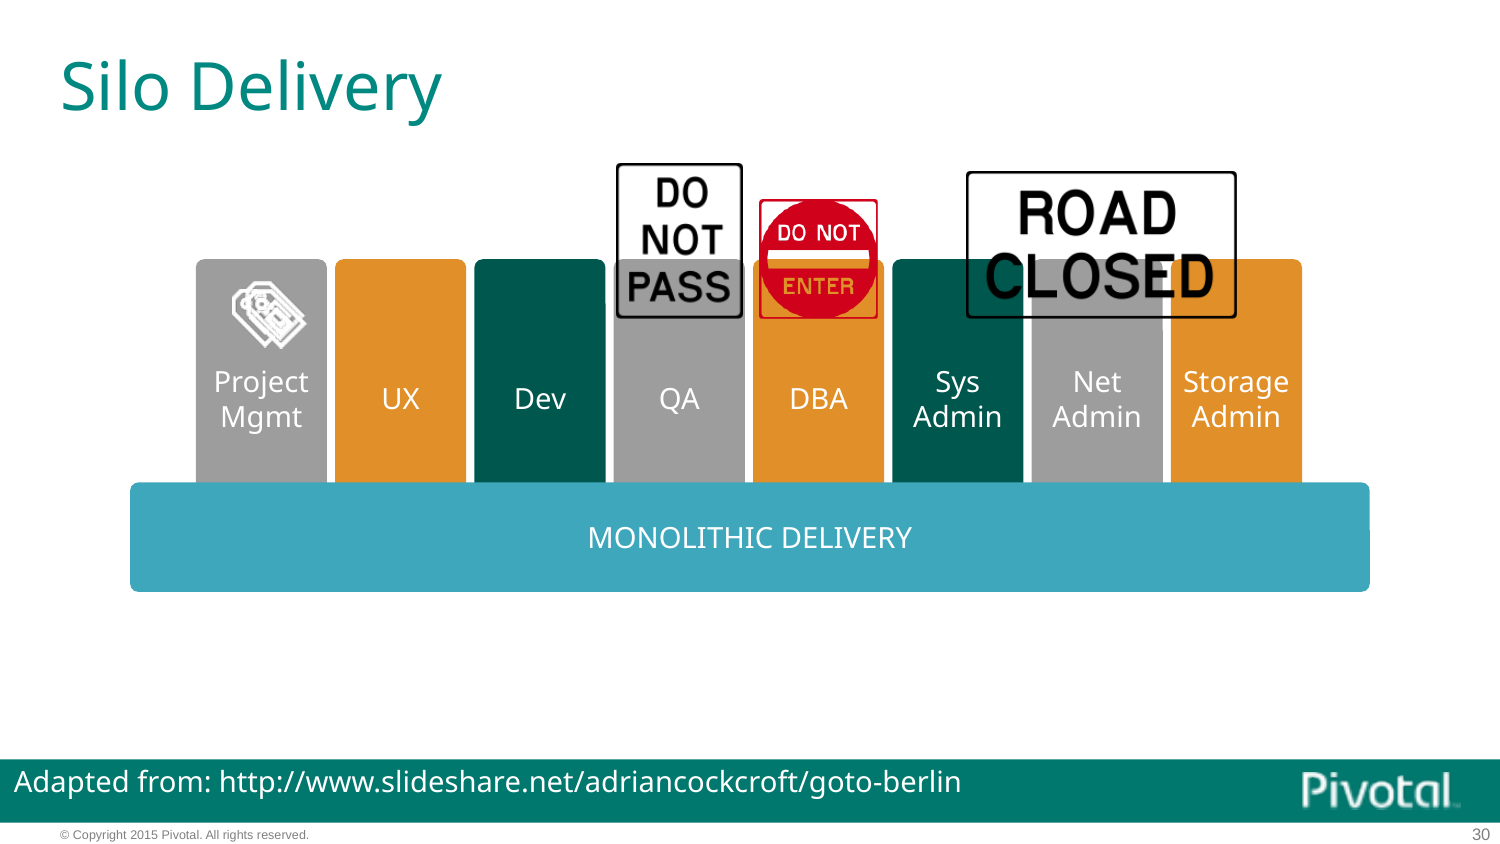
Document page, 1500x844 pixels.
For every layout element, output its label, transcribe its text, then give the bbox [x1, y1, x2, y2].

text_box Storage Admin [1170, 259, 1303, 482]
text_box Adapted from: http://www.slideshare.net/adriancockcroft/goto-berlin [13, 763, 963, 799]
picture [759, 199, 879, 319]
slide_number 30 [1402, 823, 1492, 844]
text_box Net Admin [1031, 319, 1163, 482]
text_box DBA [753, 259, 885, 482]
text_box Dev [474, 259, 606, 482]
text_box MONOLITHIC DELIVERY [130, 482, 1370, 592]
text_box UX [335, 259, 467, 482]
text_box Project Mgmt [195, 259, 327, 482]
picture [616, 162, 743, 319]
picture [232, 281, 308, 350]
picture [966, 171, 1237, 319]
text_box Sys Admin [892, 259, 1024, 482]
title Silo Delivery [59, 52, 1441, 129]
picture [1302, 772, 1461, 810]
text_box QA [613, 262, 745, 482]
